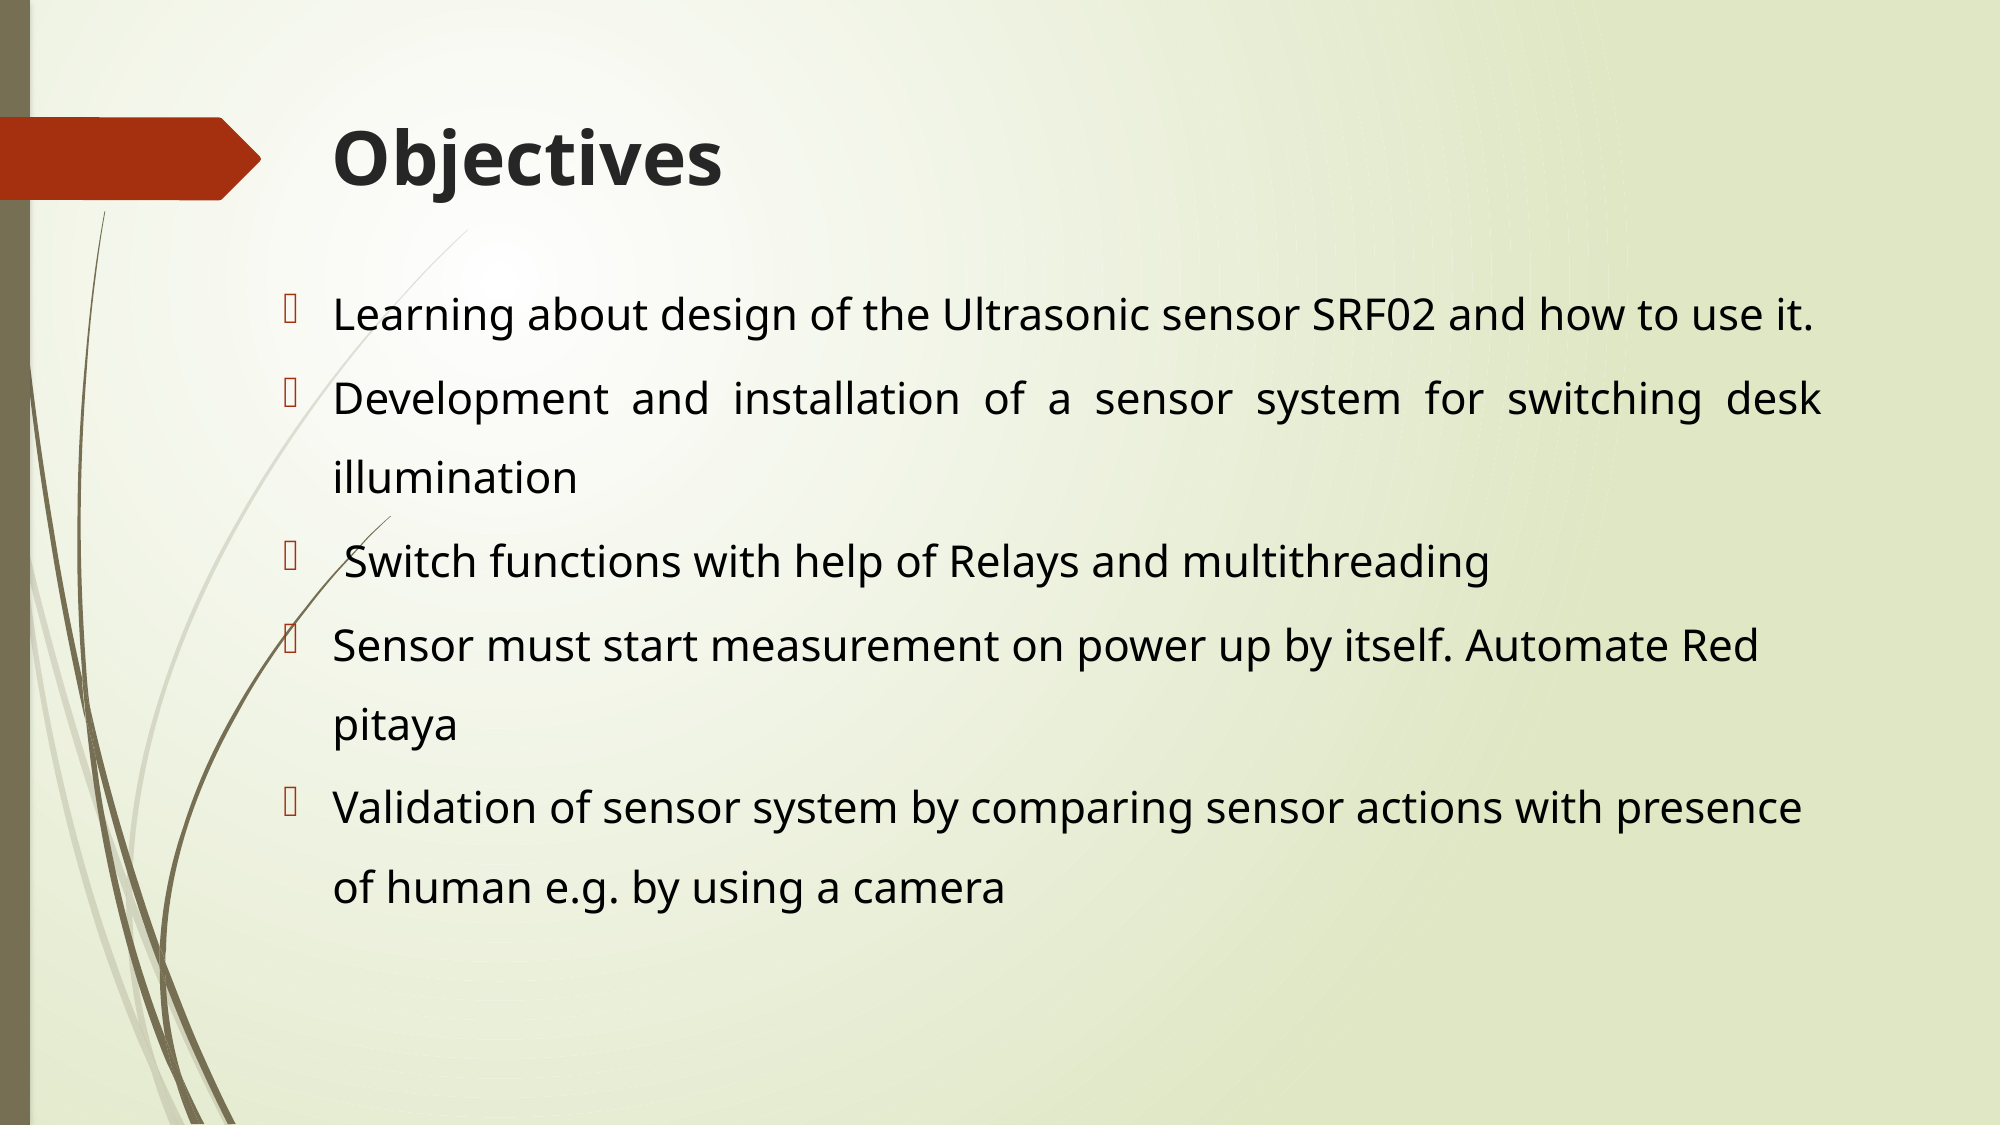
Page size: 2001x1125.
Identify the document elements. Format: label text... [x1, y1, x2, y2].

title Objectives [316, 102, 1888, 231]
list Learning about design of the Ultrasonic sensor SRF02 and how to use it. Development and installation of a sensor system for switching desk illumination Switch functions with help of Relays and multithreading Sensor must start measurement on power up by itself. Automate Red pitaya Validation of sensor system by comparing sensor actions with presence of human e.g. by using a camera [268, 252, 1839, 1077]
